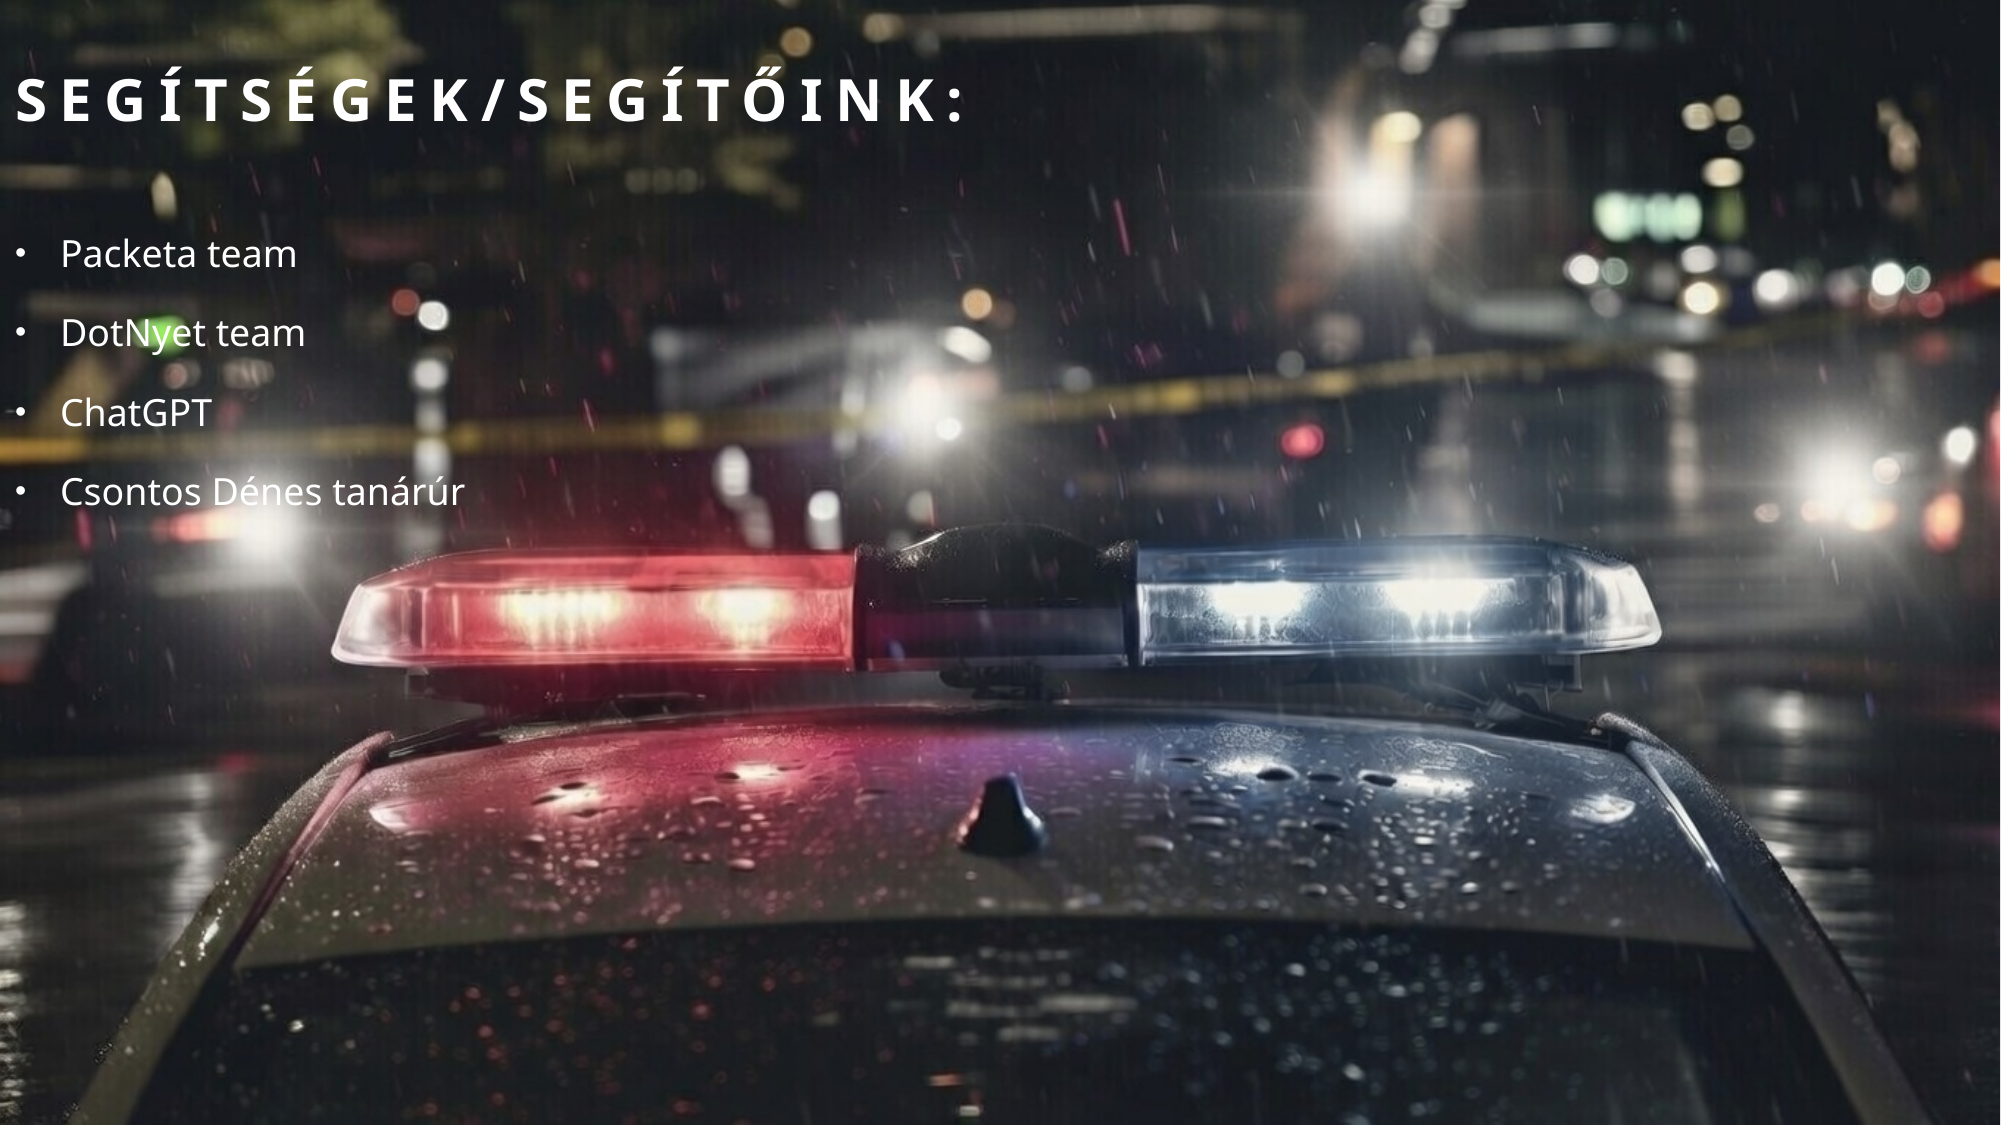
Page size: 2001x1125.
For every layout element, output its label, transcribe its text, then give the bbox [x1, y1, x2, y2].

title Segítségek/segítőink: [0, 0, 1516, 141]
list Packeta team DotNyet team ChatGPT Csontos Dénes tanárúr [0, 208, 1516, 834]
picture [0, 0, 2001, 1125]
